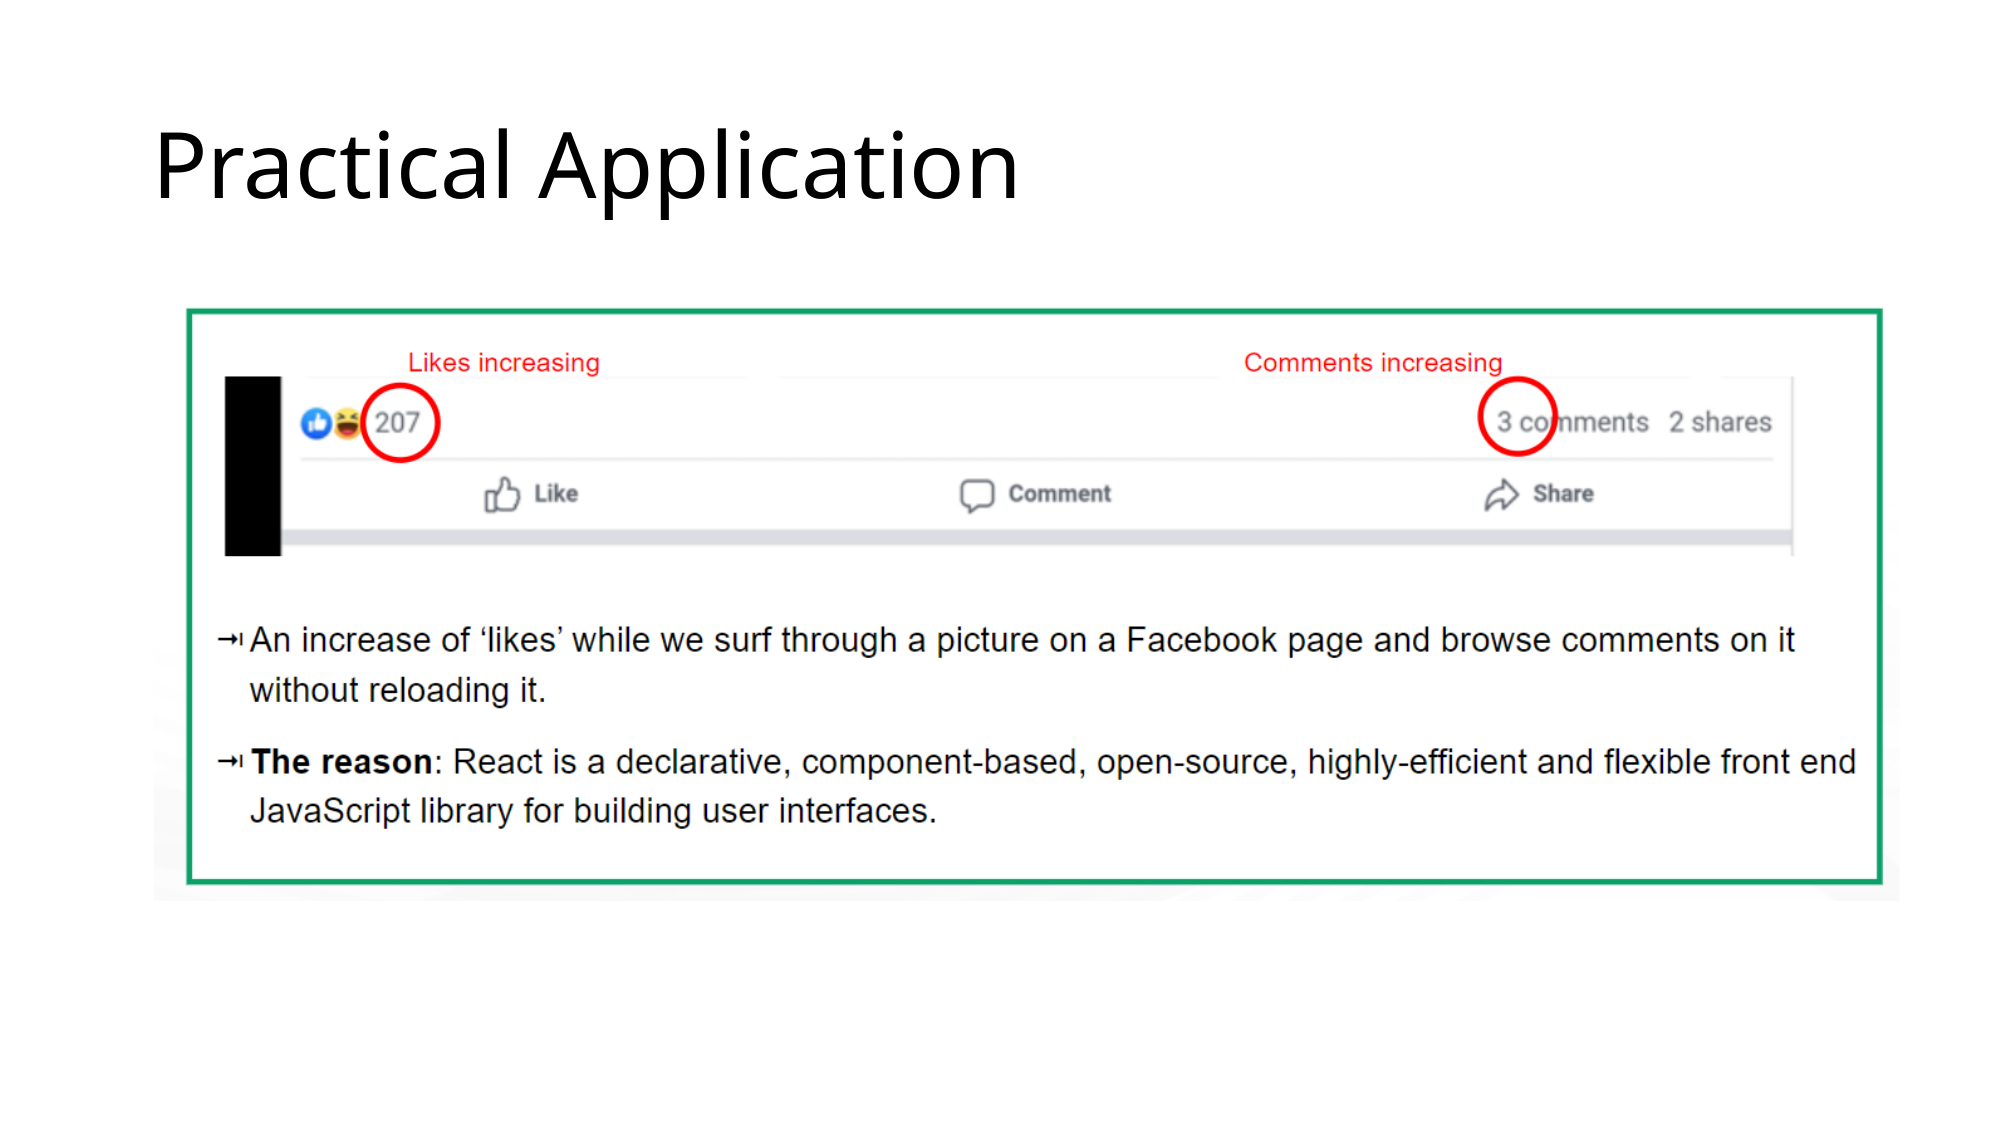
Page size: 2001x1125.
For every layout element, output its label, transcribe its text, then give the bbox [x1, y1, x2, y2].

title Practical Application [137, 59, 1863, 278]
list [153, 277, 1900, 901]
